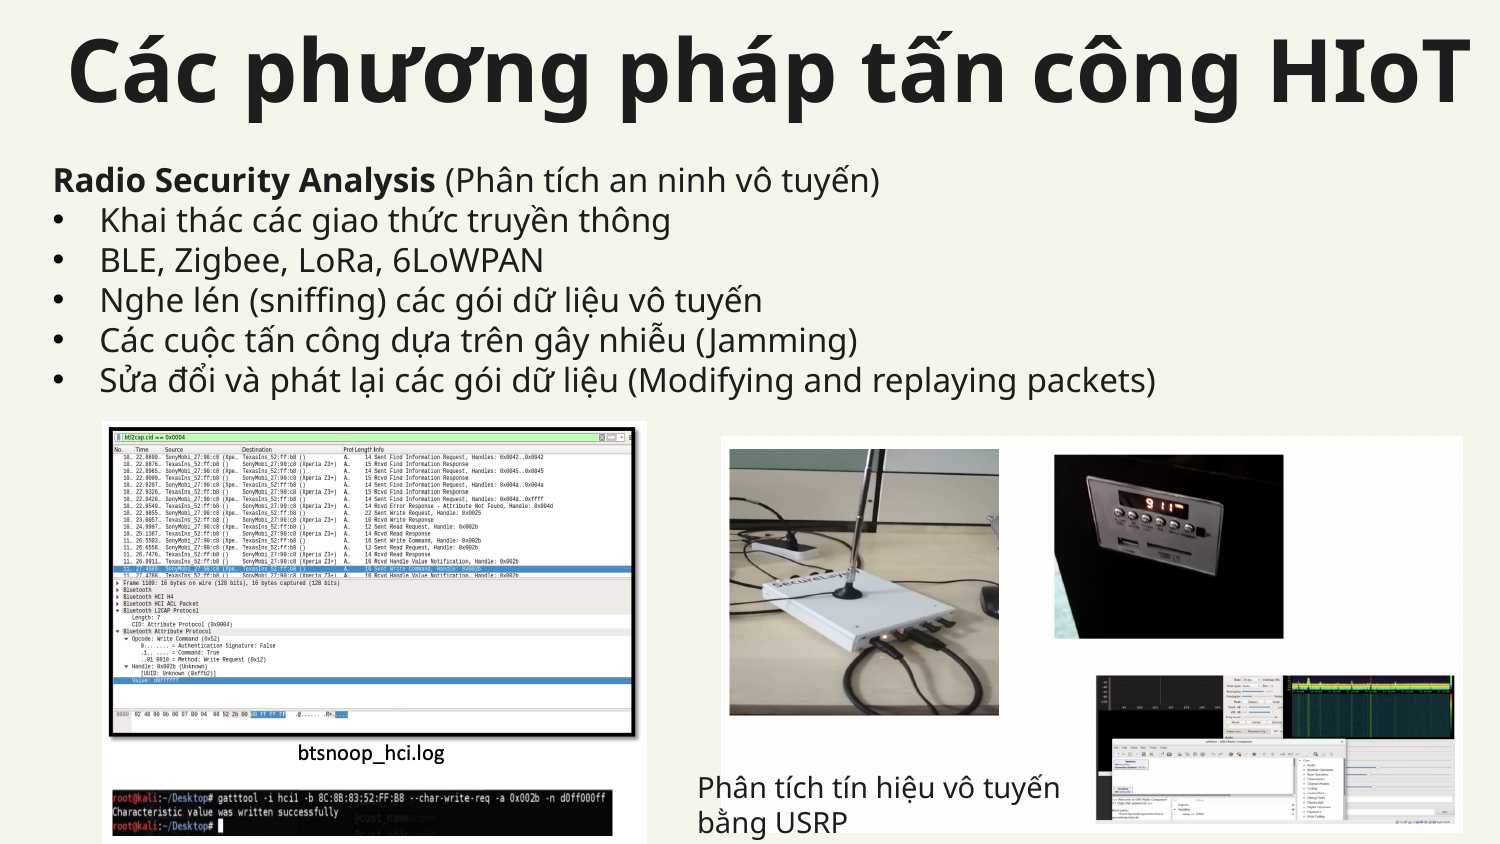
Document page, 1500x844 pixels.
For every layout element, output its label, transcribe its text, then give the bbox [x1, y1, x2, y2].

text_box Phân tích tín hiệu vô tuyến bằng USRP [682, 761, 1133, 844]
picture [721, 436, 1464, 833]
picture [102, 421, 647, 844]
title Các phương pháp tấn công HIoT [51, 0, 1500, 94]
text_box Radio Security Analysis (Phân tích an ninh vô tuyến) Khai thác các giao thức truyền thông BLE, Zigbee, LoRa, 6LoWPAN Nghe lén (sniffing) các gói dữ liệu vô tuyến Các cuộc tấn công dựa trên gây nhiễu (Jamming) Sửa đổi và phát lại các gói dữ liệu (Modifying and replaying packets) [37, 151, 1463, 407]
